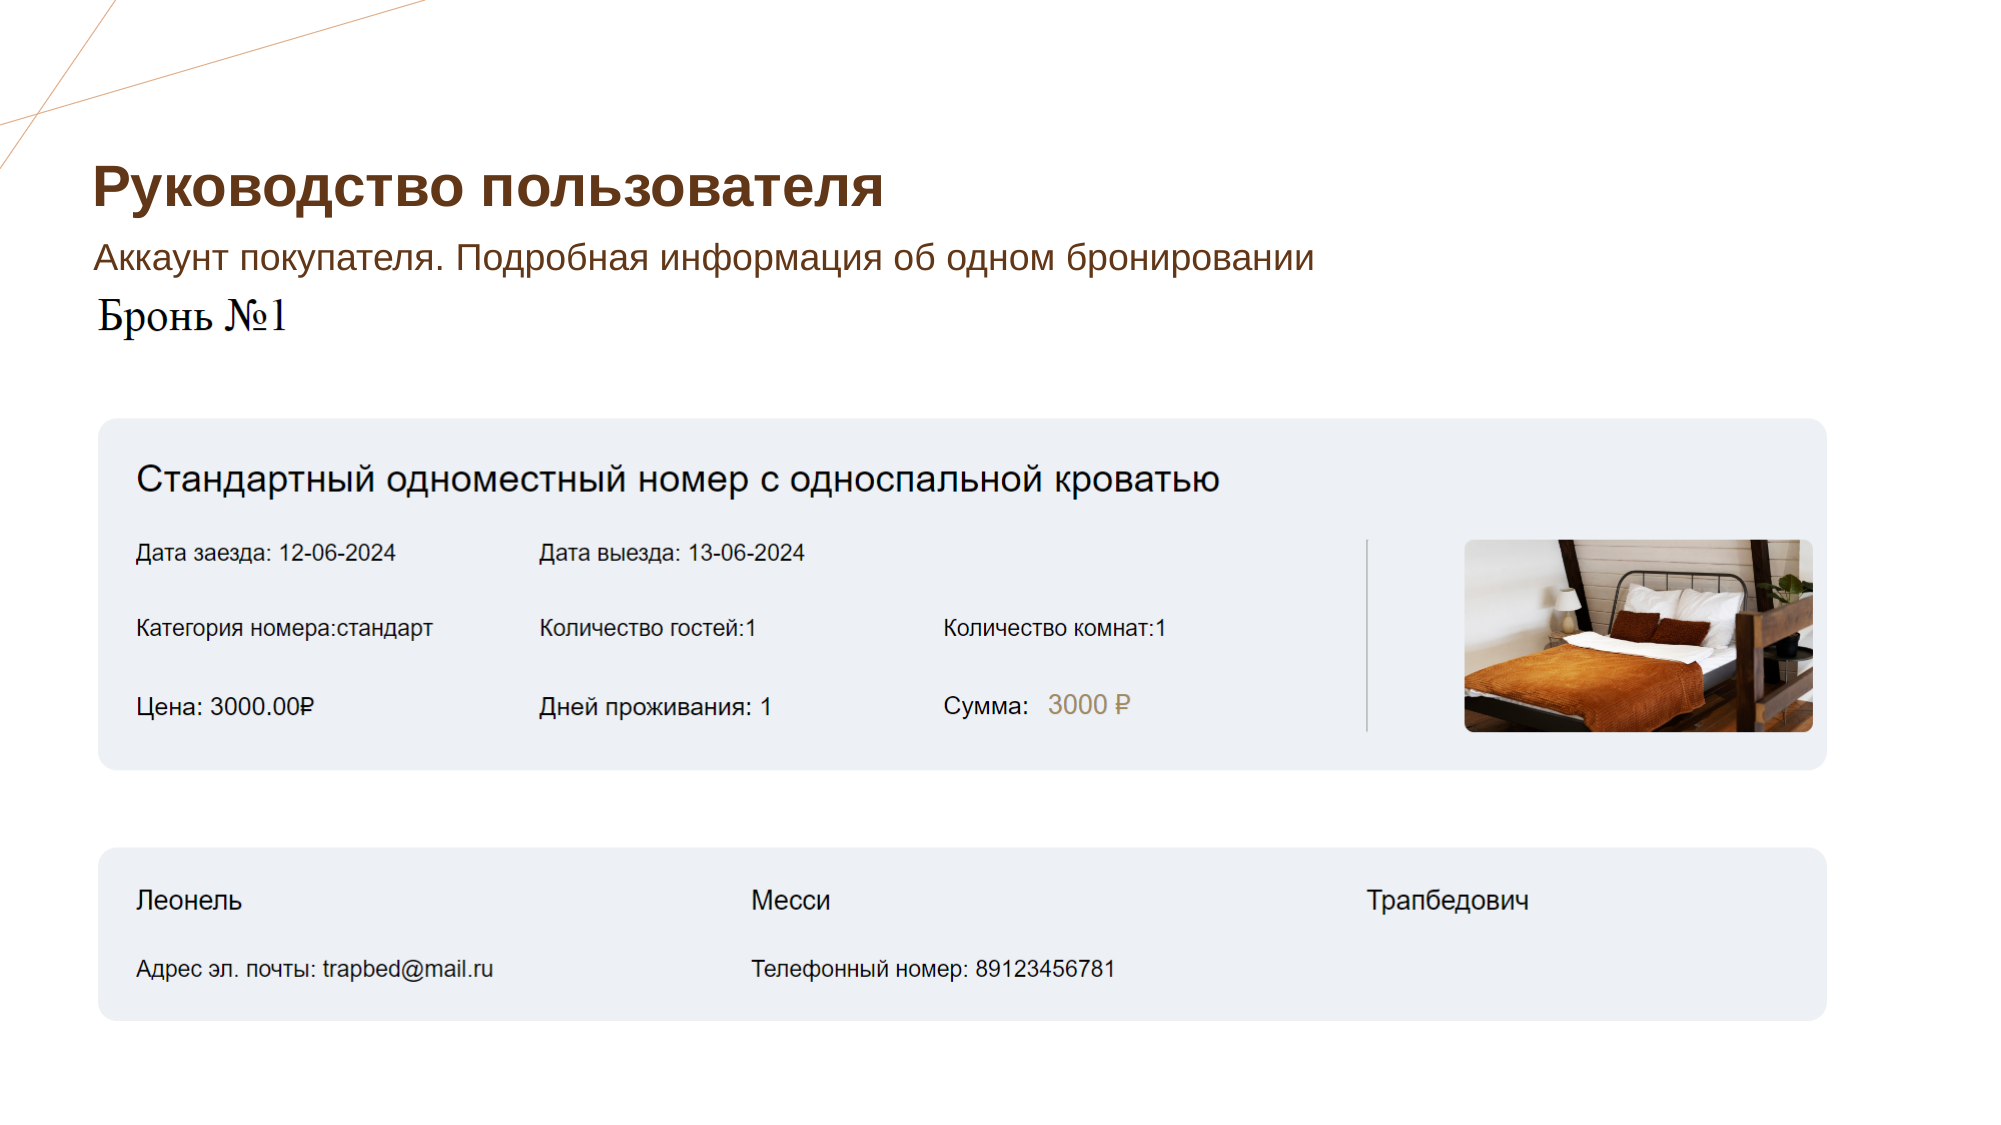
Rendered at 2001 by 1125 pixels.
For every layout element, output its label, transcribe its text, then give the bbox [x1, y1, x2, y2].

picture [72, 280, 1865, 1042]
text_box Руководство пользователя [77, 140, 901, 226]
text_box Аккаунт покупателя. Подробная информация об одном бронировании [78, 225, 1331, 280]
